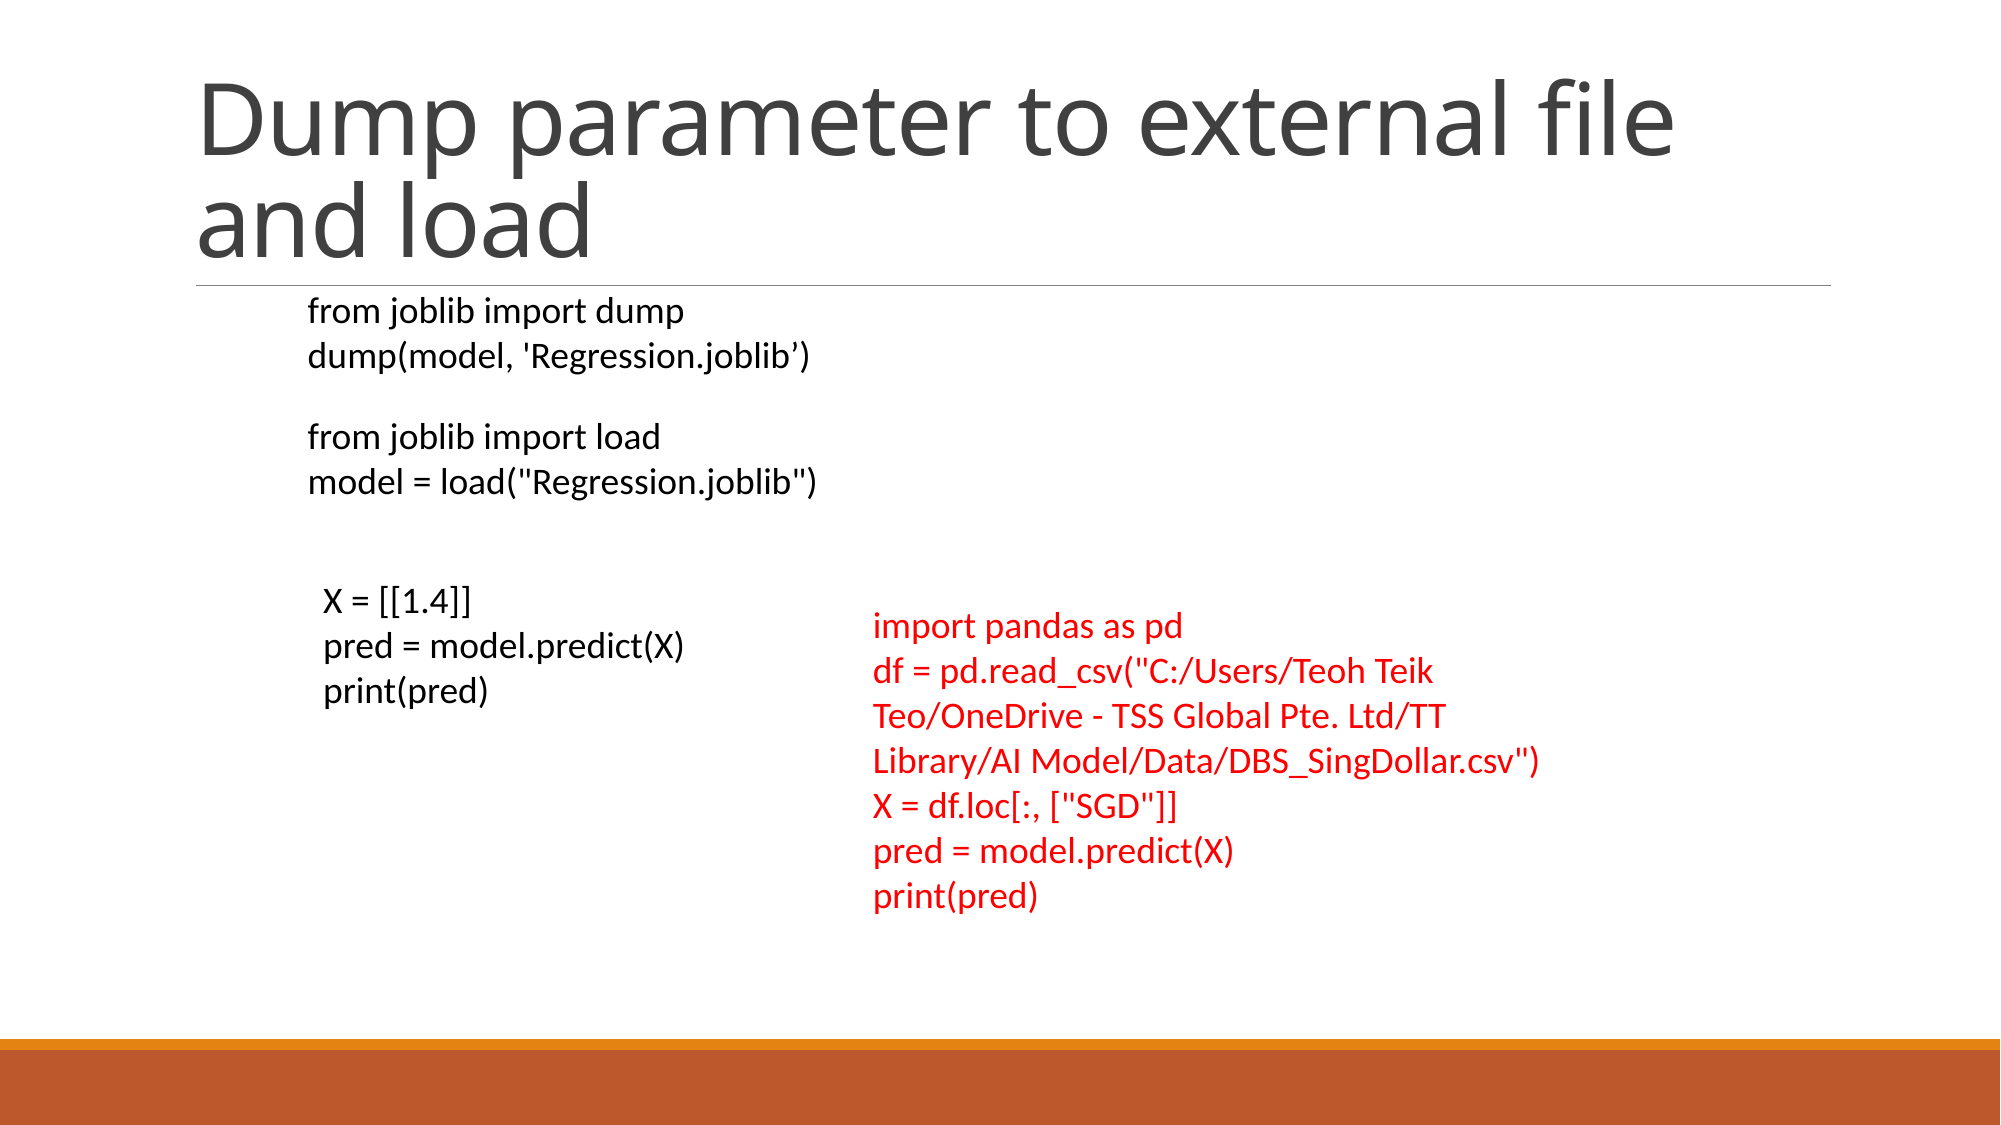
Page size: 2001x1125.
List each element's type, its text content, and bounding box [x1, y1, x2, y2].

text_box X = [[1.4]] pred = model.predict(X) print(pred) [308, 568, 1059, 719]
text_box import pandas as pd df = pd.read_csv("C:/Users/Teoh Teik Teo/OneDrive - TSS Global Pte. Ltd/TT Library/AI Model/Data/DBS_SingDollar.csv") X = df.loc[:, ["SGD"]] pred = model.predict(X) print(pred) [858, 593, 1609, 923]
text_box from joblib import dump dump(model, 'Regression.joblib’) [292, 278, 1325, 404]
text_box from joblib import load model = load("Regression.joblib") [292, 404, 1675, 555]
title Dump parameter to external file and load [180, 47, 1830, 285]
